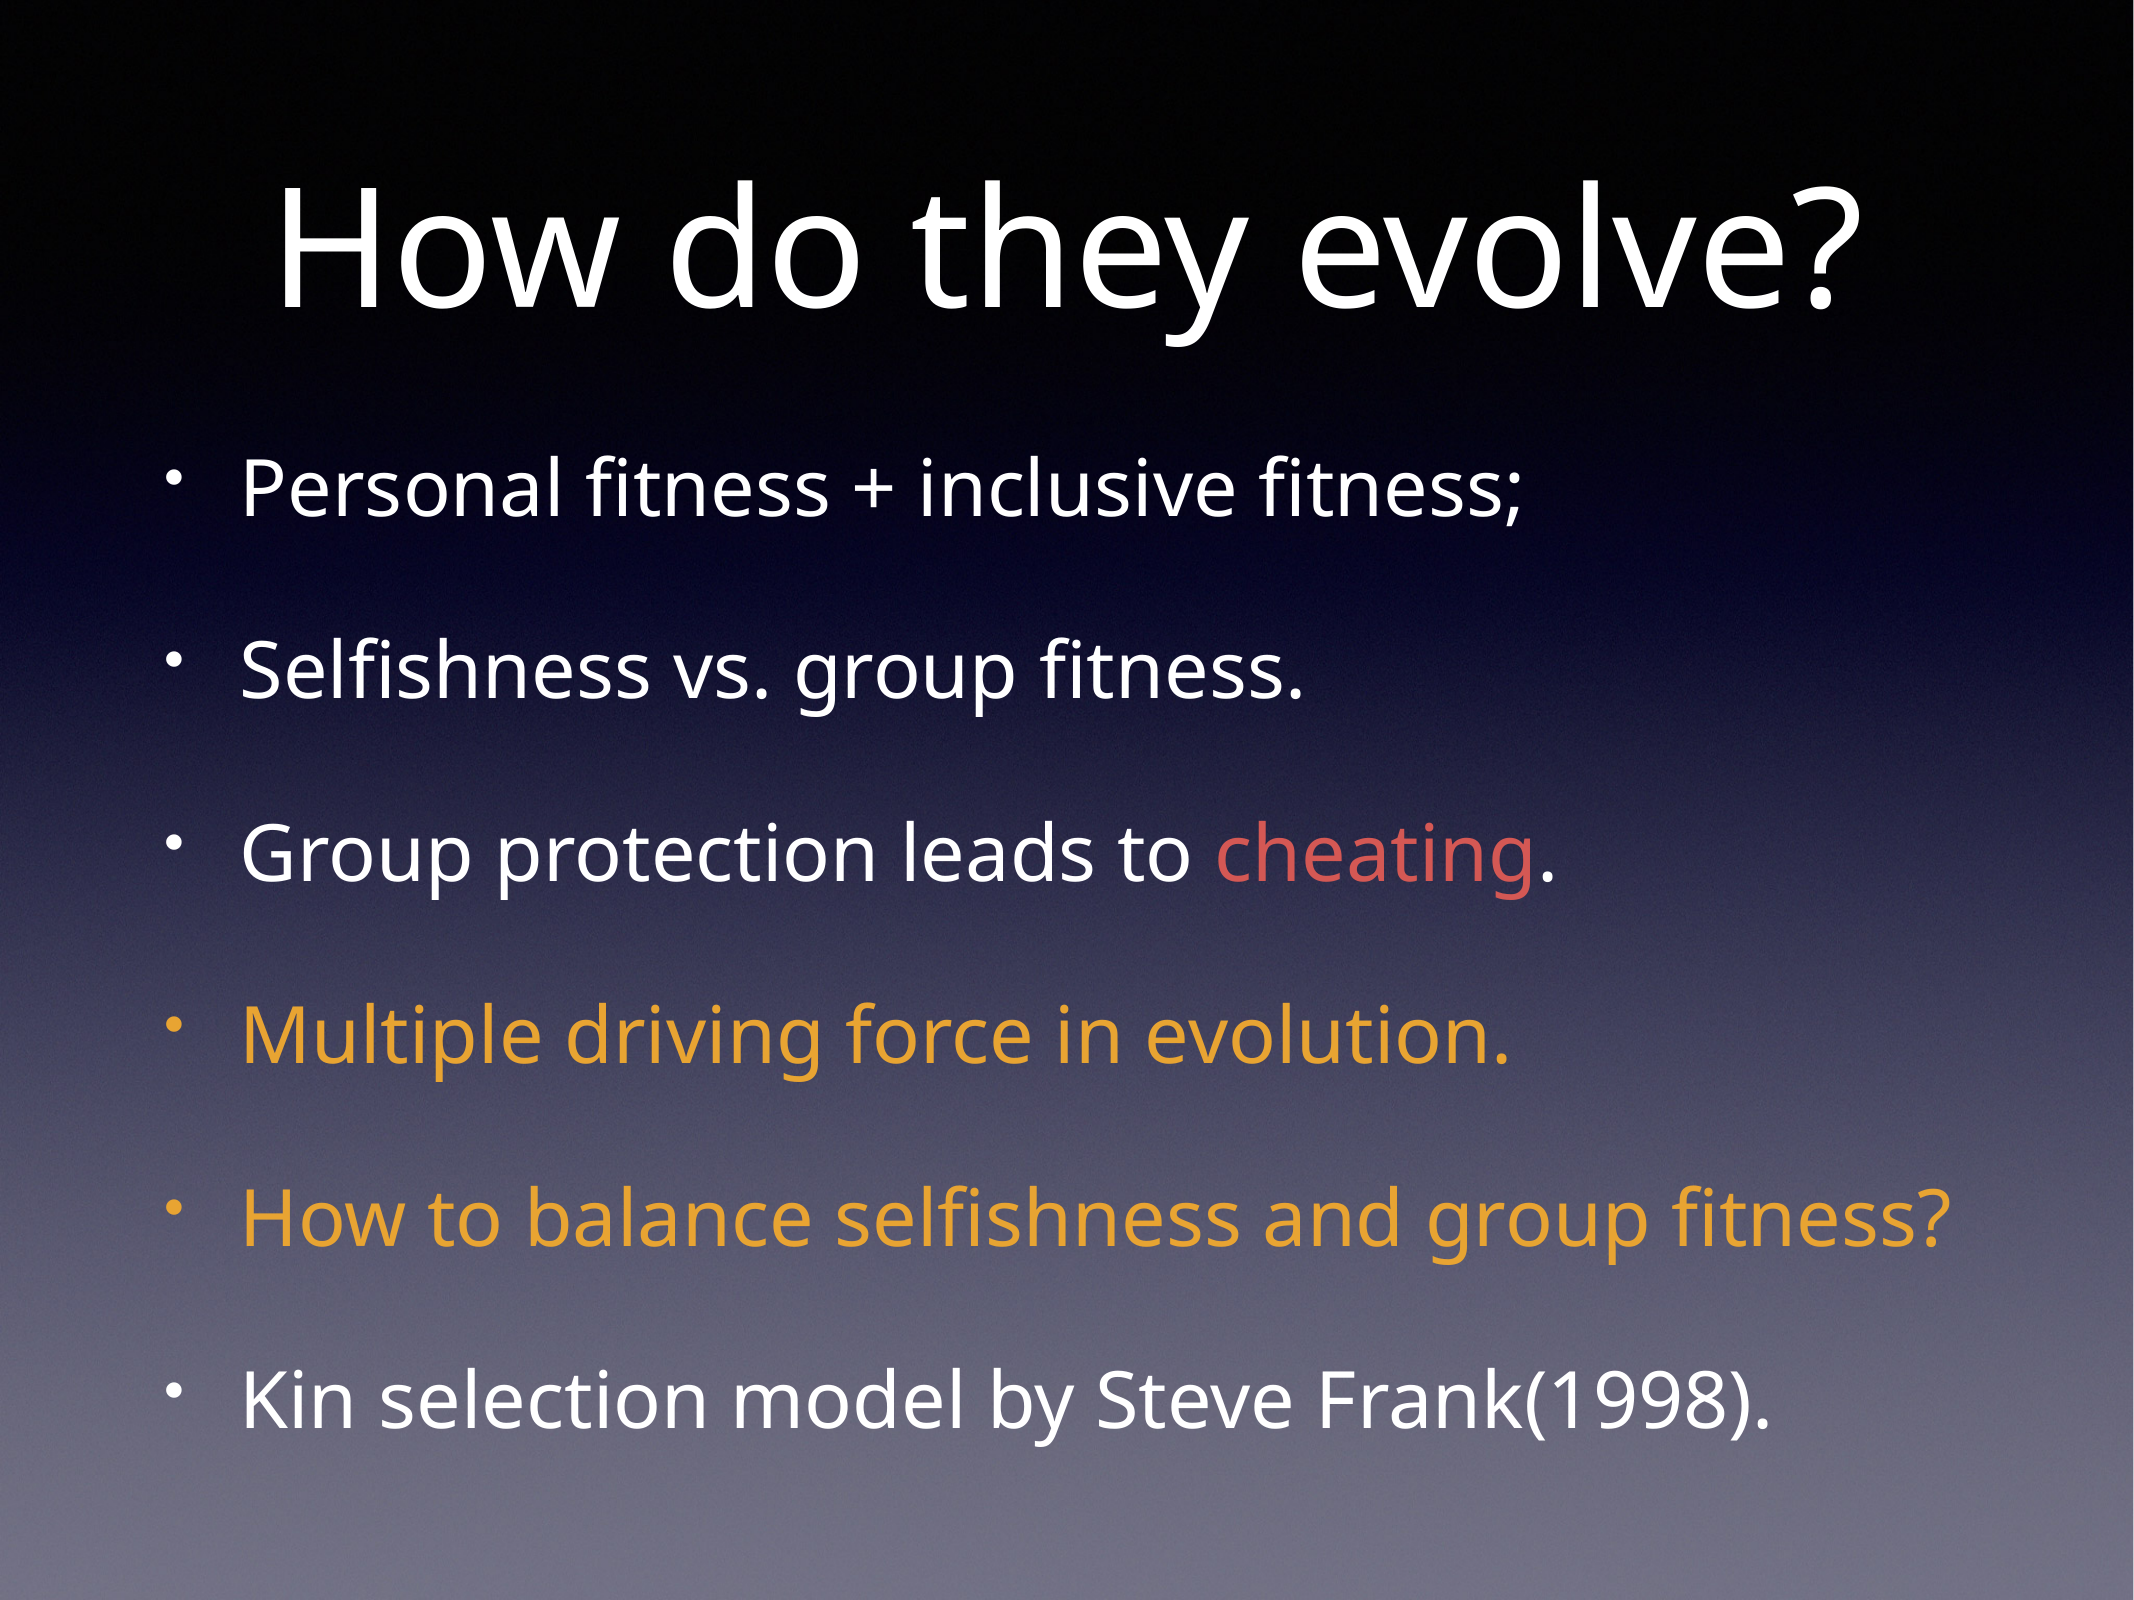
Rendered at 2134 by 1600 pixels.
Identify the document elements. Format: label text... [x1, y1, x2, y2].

picture [0, 0, 2134, 1600]
list Personal fitness + inclusive fitness; Selfishness vs. group fitness. Group protection leads to cheating. Multiple driving force in evolution. How to balance selfishness and group fitness? Kin selection model by Steve Frank(1998). [155, 424, 1978, 1457]
title How do they evolve? [155, 66, 1978, 416]
